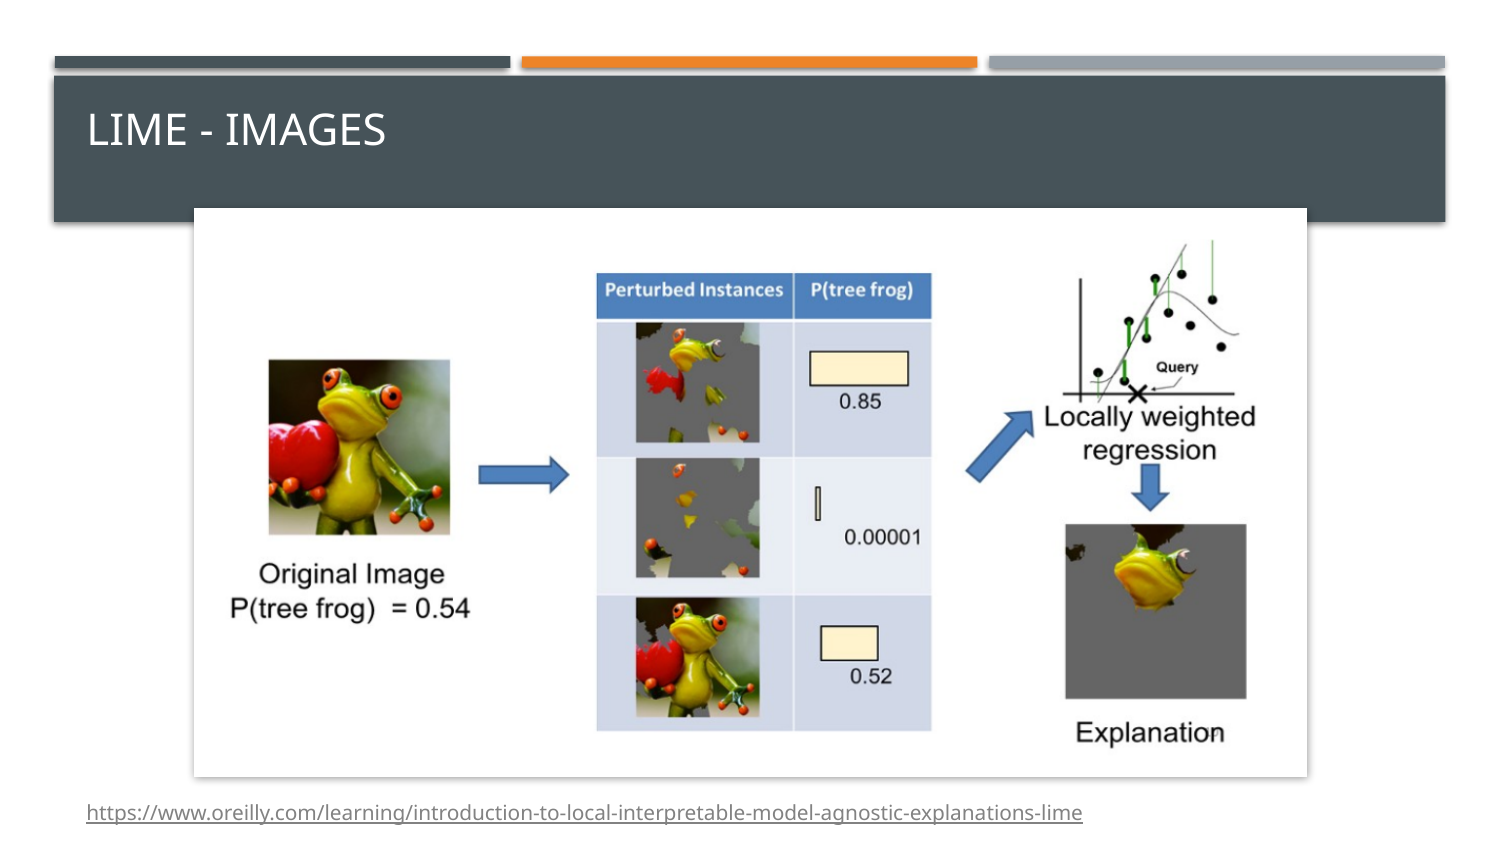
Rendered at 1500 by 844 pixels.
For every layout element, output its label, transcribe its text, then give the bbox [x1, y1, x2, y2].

list https://www.oreilly.com/learning/introduction-to-local-interpretable-model-agnostic-explanations-lime [71, 784, 1429, 824]
title LIME - Images [71, 86, 1429, 212]
picture [208, 221, 1293, 763]
